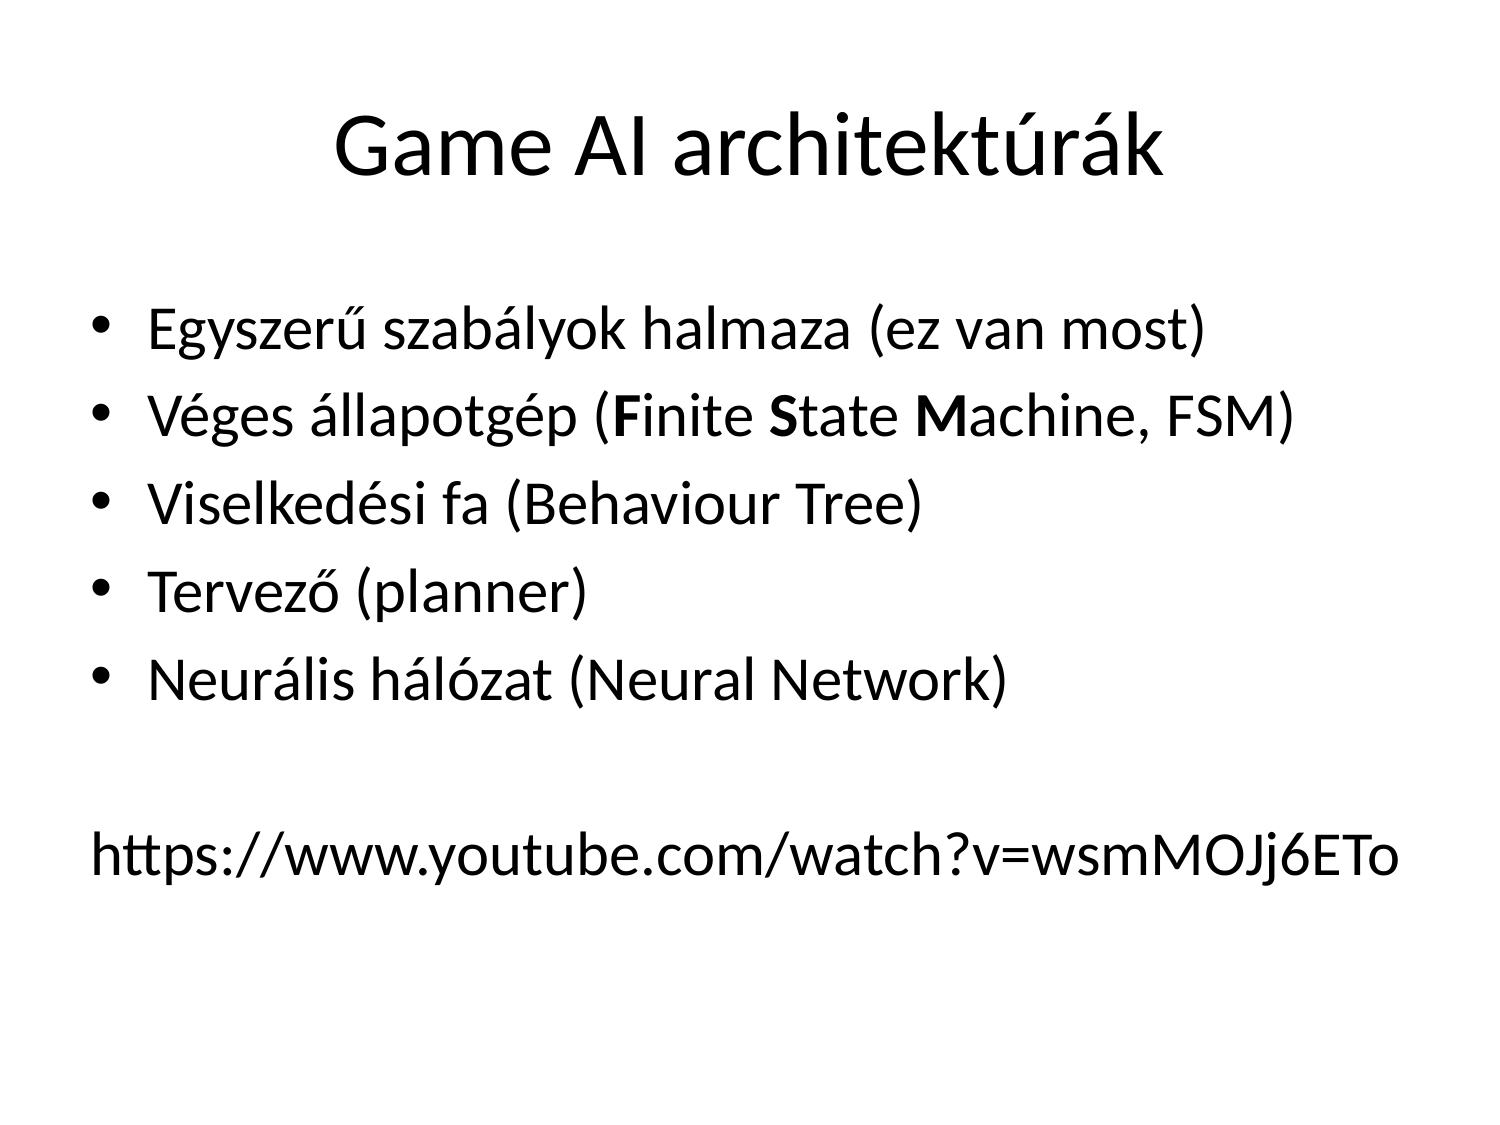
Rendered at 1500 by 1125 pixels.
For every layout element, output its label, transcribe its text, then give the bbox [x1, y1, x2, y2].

list Egyszerű szabályok halmaza (ez van most) Véges állapotgép (Finite State Machine, FSM) Viselkedési fa (Behaviour Tree) Tervező (planner) Neurális hálózat (Neural Network) https://www.youtube.com/watch?v=wsmMOJj6ETo [75, 278, 1425, 909]
title Game AI architektúrák [75, 45, 1425, 233]
